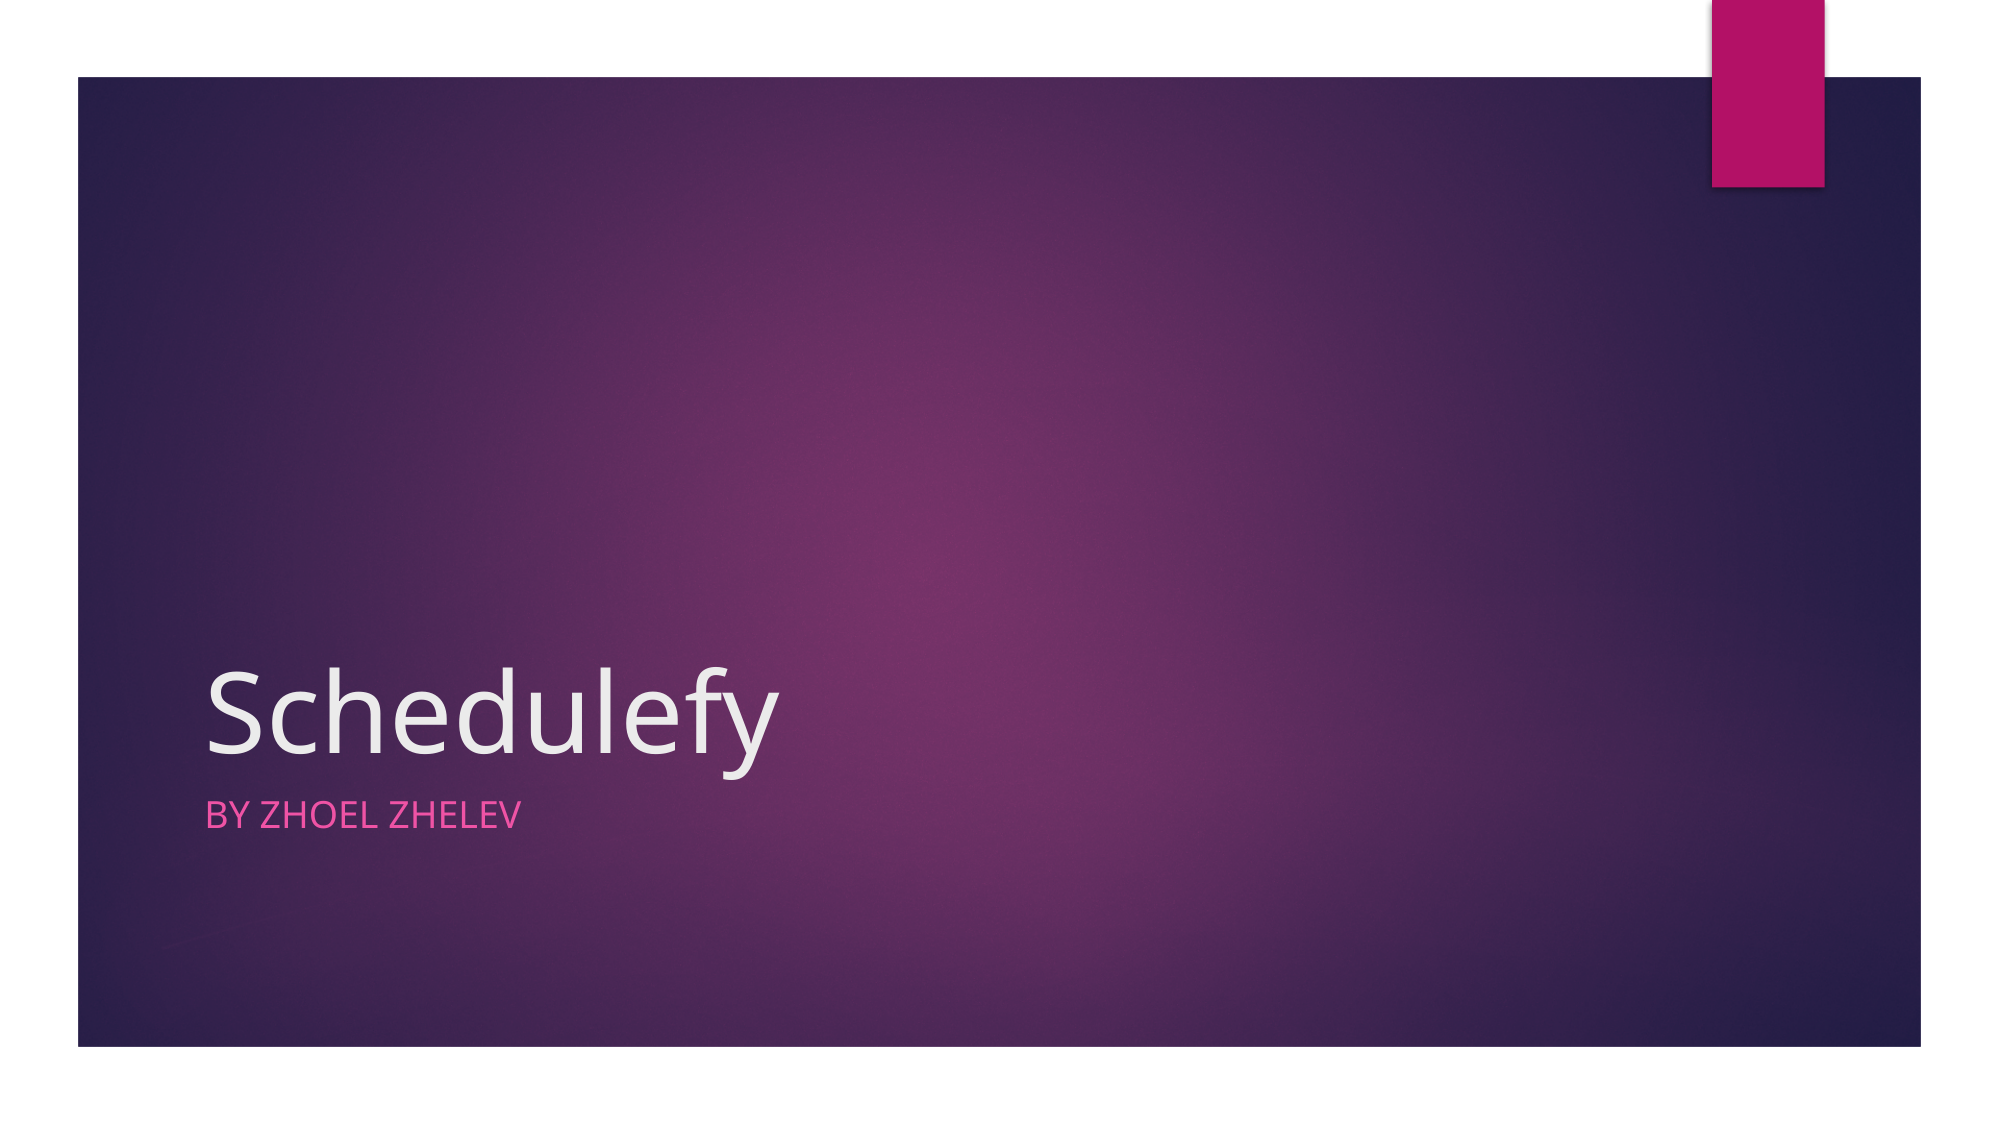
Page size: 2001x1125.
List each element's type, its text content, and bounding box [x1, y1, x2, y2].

subtitle By Zhoel zhelev [189, 783, 1638, 925]
title Schedulefy [189, 344, 1638, 783]
